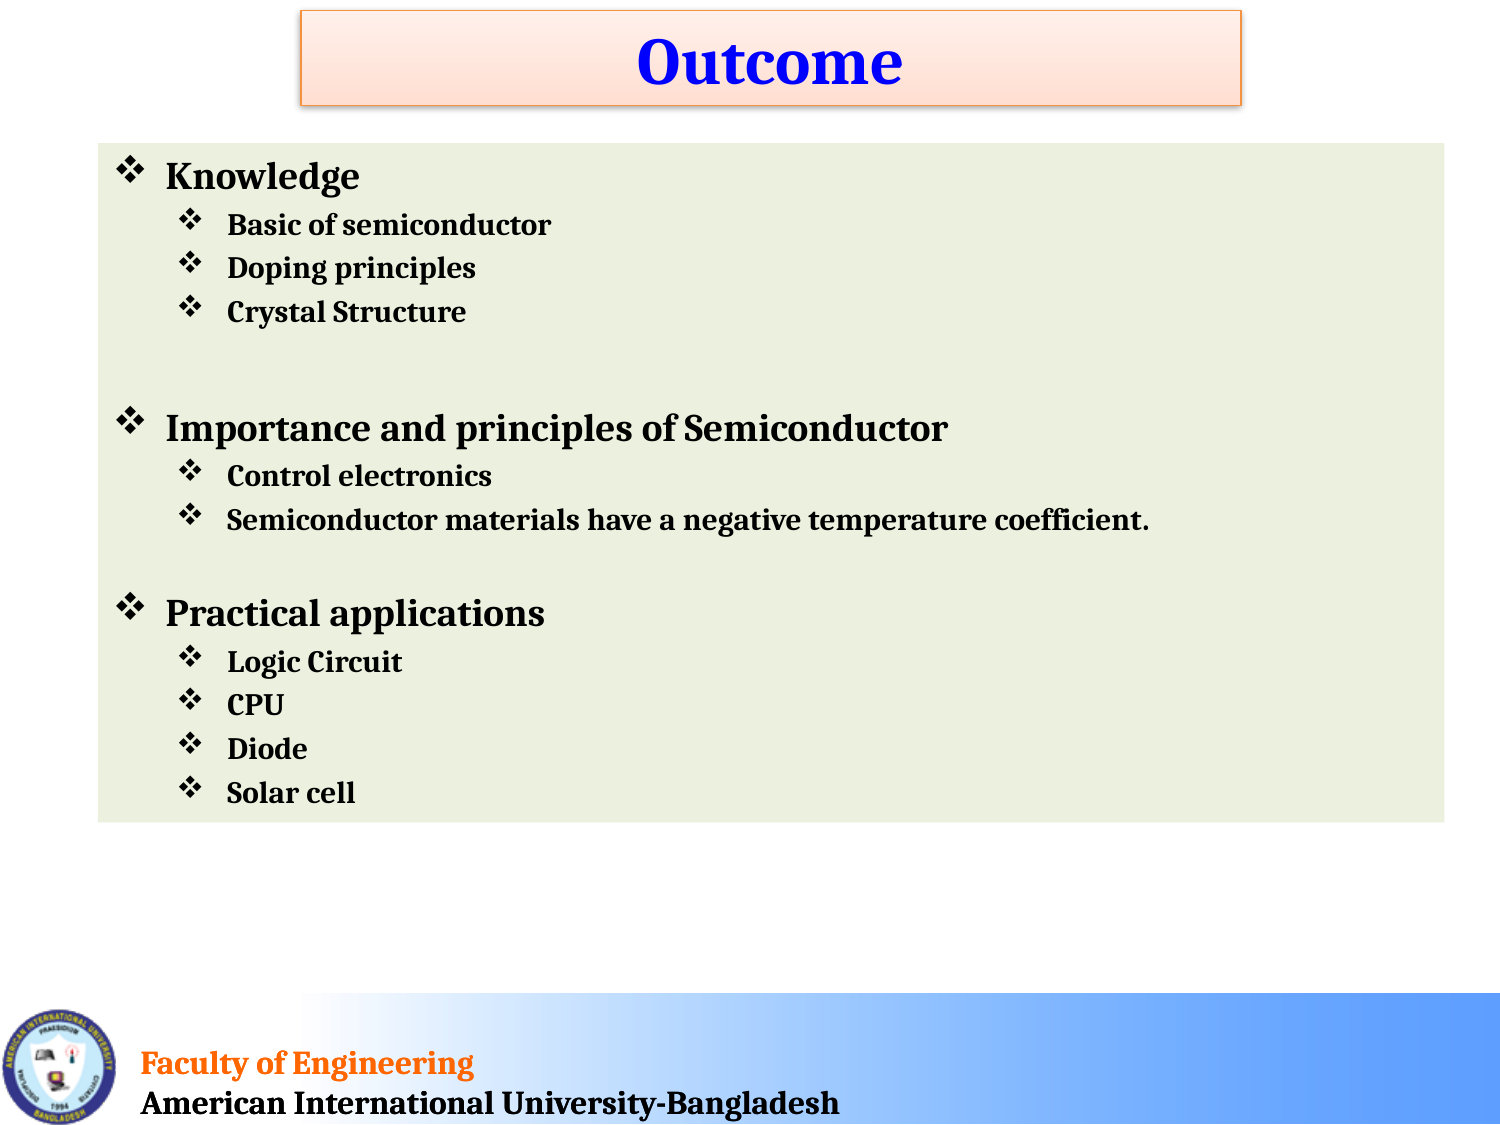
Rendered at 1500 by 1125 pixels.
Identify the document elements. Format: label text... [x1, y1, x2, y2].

list Knowledge Basic of semiconductor Doping principles Crystal Structure Importance and principles of Semiconductor Control electronics Semiconductor materials have a negative temperature coefficient. Practical applications Logic Circuit CPU Diode Solar cell [97, 143, 1445, 823]
picture [0, 1007, 119, 1125]
text_box Outcome [300, 10, 1242, 106]
